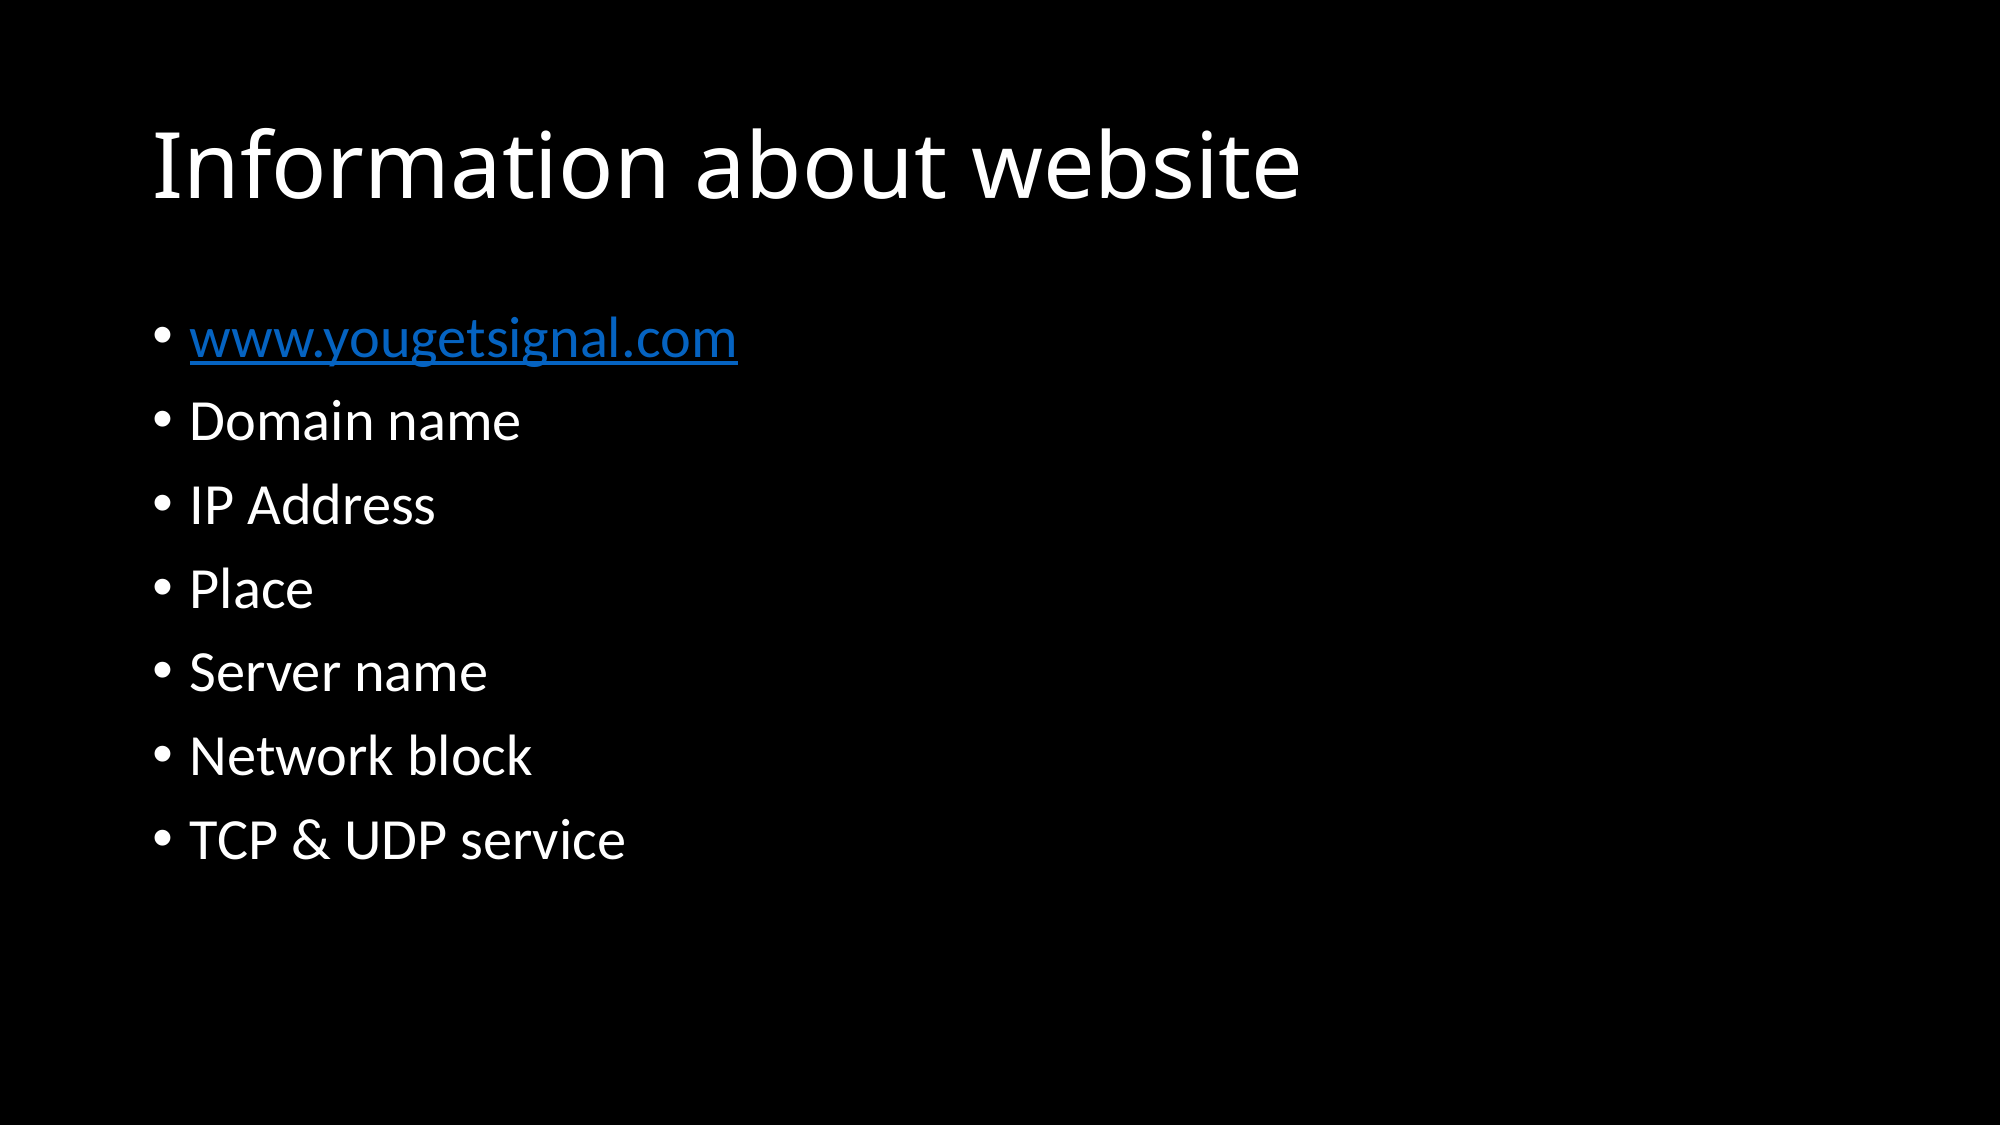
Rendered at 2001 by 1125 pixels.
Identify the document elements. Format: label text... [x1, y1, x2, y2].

title Information about website [137, 59, 1863, 278]
list www.yougetsignal.com Domain name IP Address Place Server name Network block TCP & UDP service [137, 299, 1863, 1014]
